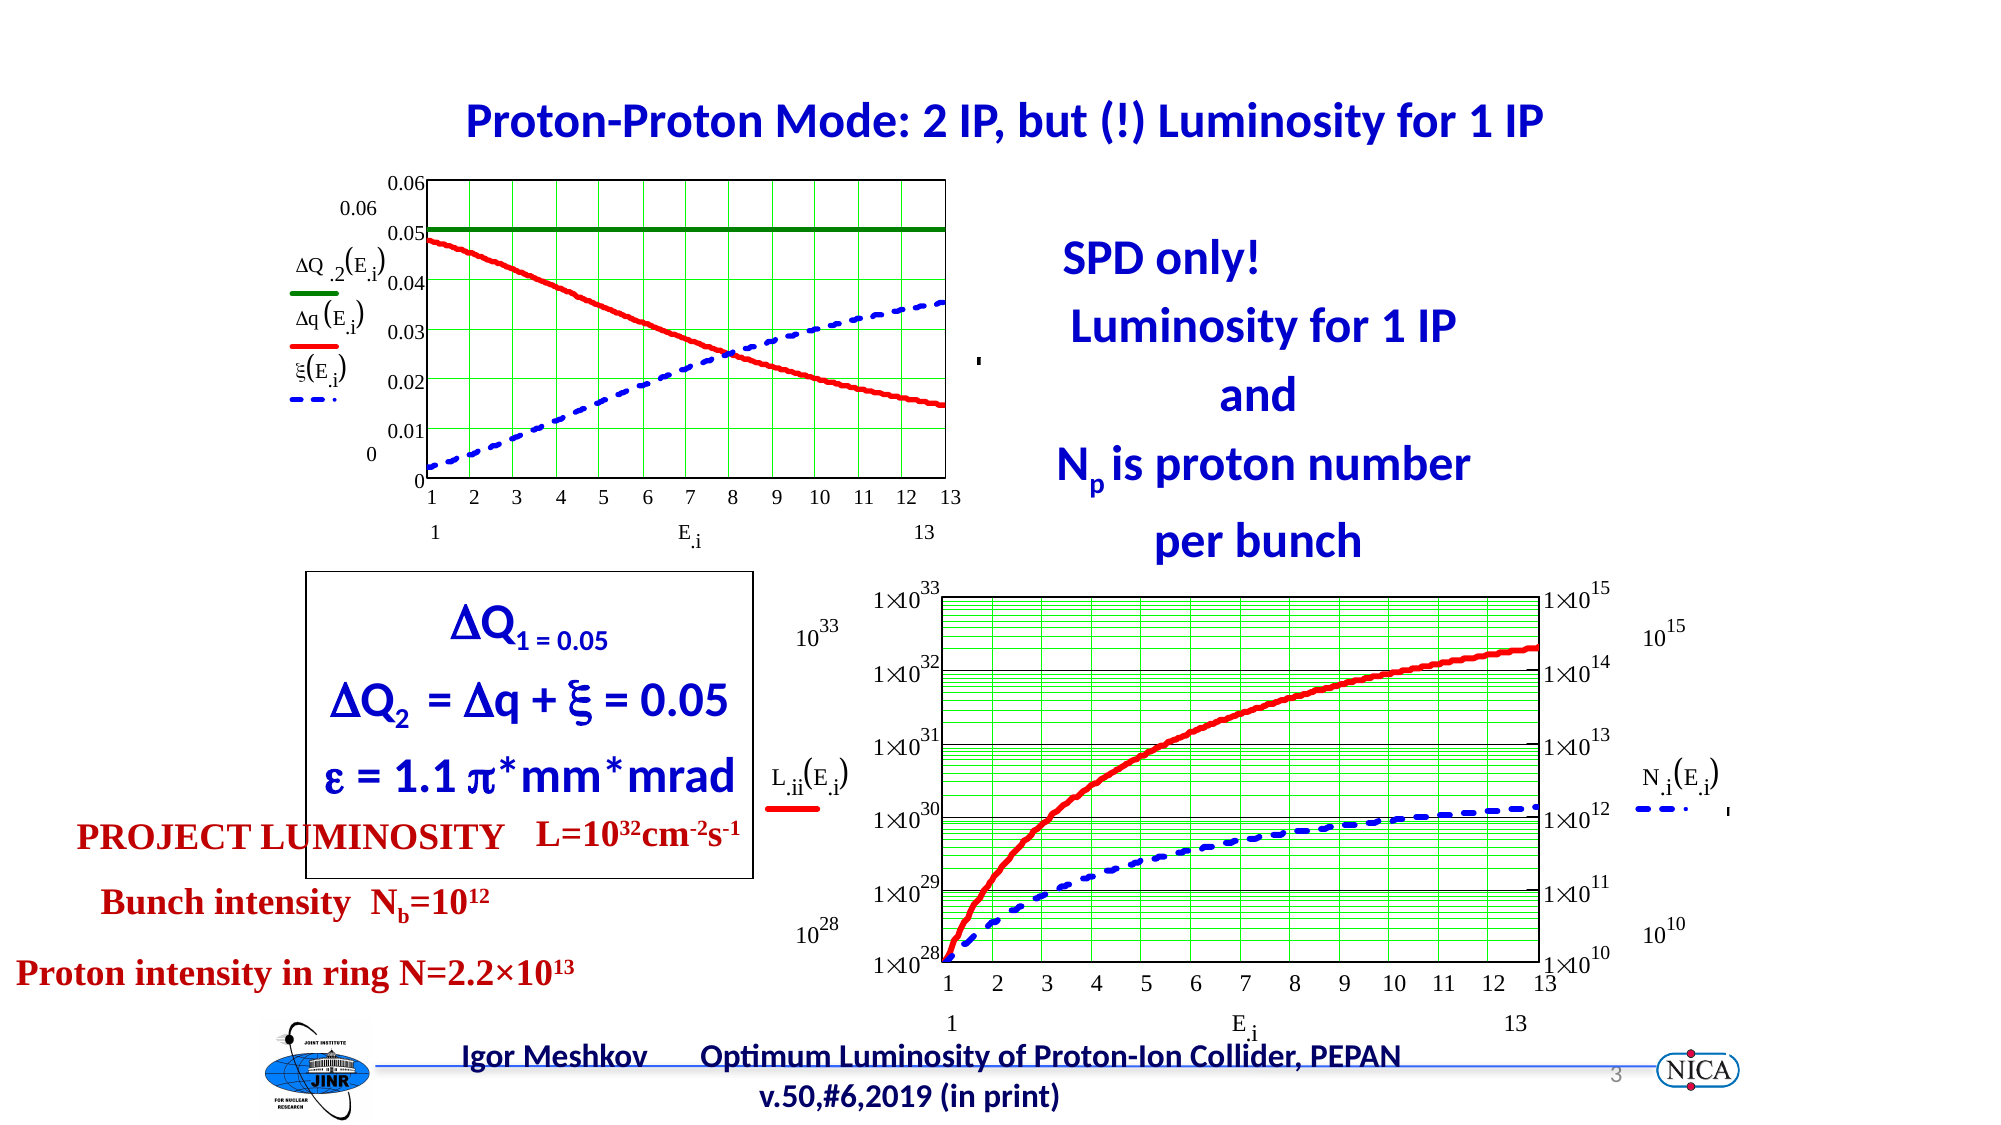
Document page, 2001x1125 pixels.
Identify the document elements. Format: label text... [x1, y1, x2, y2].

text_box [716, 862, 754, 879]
text_box Luminosity for 1 IP and Np is proton number per bunch [1037, 277, 1491, 561]
text_box L=1032cm-2s-1 [521, 801, 756, 862]
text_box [285, 155, 981, 568]
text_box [759, 561, 1730, 1063]
text_box Proton-Proton Mode: 2 IP, but (!) Luminosity for 1 IP SPD only! [297, 71, 1713, 292]
text_box Q1 = 0.05 Q2 = q +  = 0.05  = 1.1 *mm*mrad [306, 571, 754, 801]
text_box PROJECT LUMINOSITY Bunch intensity Nb=1012 Proton intensity in ring N=2.2×1013 [0, 801, 716, 1047]
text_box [260, 1019, 1740, 1123]
